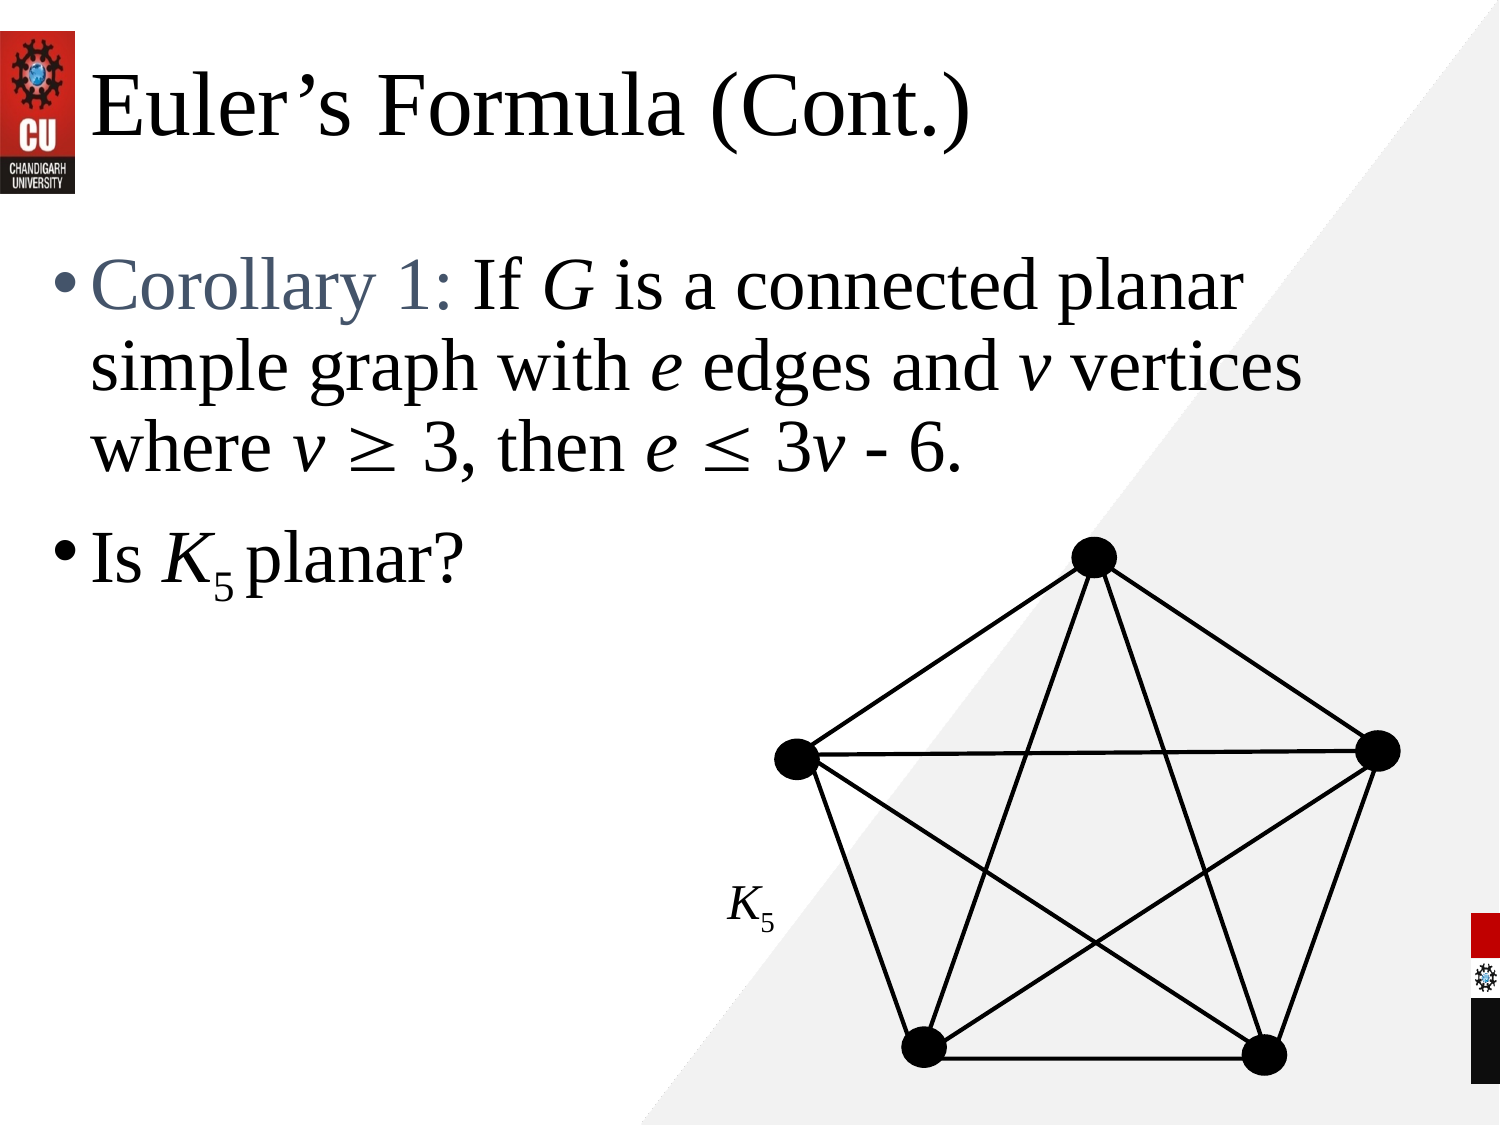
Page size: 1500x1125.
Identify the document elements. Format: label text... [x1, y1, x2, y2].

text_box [774, 537, 1400, 1075]
text_box K5 [712, 862, 774, 946]
list Corollary 1: If G is a connected planar simple graph with e edges and v vertices where v  3, then e  3v - 6. Is K5 planar? [37, 237, 1450, 650]
picture [0, 0, 1500, 1125]
title Euler’s Formula (Cont.) [75, 24, 1425, 188]
